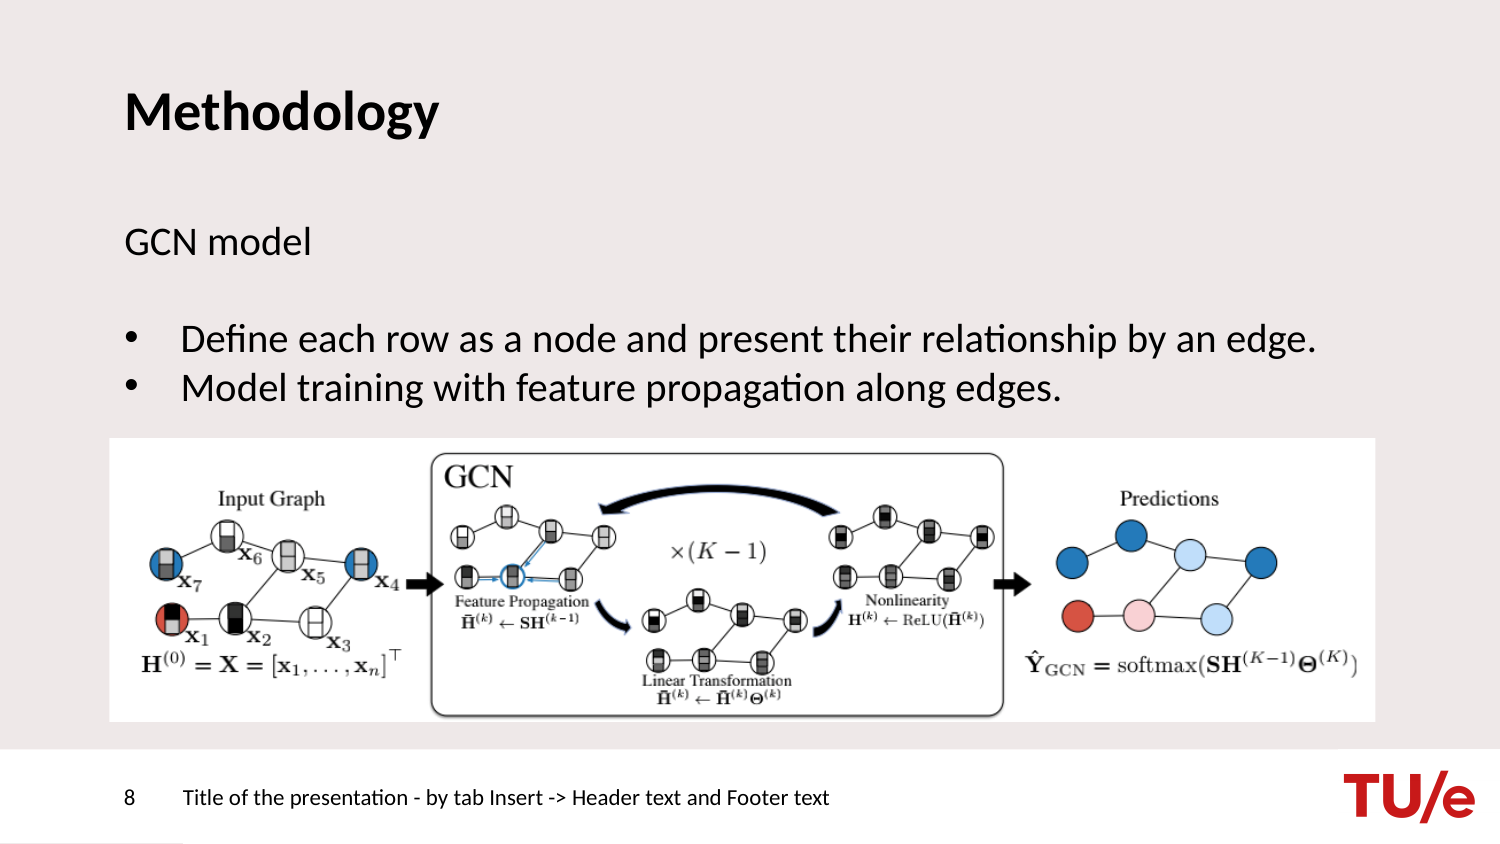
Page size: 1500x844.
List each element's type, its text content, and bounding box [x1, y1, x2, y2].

footer Title of the presentation - by tab Insert -> Header text and Footer text [183, 749, 1339, 844]
picture [109, 438, 1376, 722]
text_box GCN model Define each row as a node and present their relationship by an edge. Model training with feature propagation along edges. [124, 214, 1364, 438]
picture [1339, 749, 1500, 844]
title Methodology [124, 85, 1364, 174]
slide_number 8 [0, 749, 183, 844]
